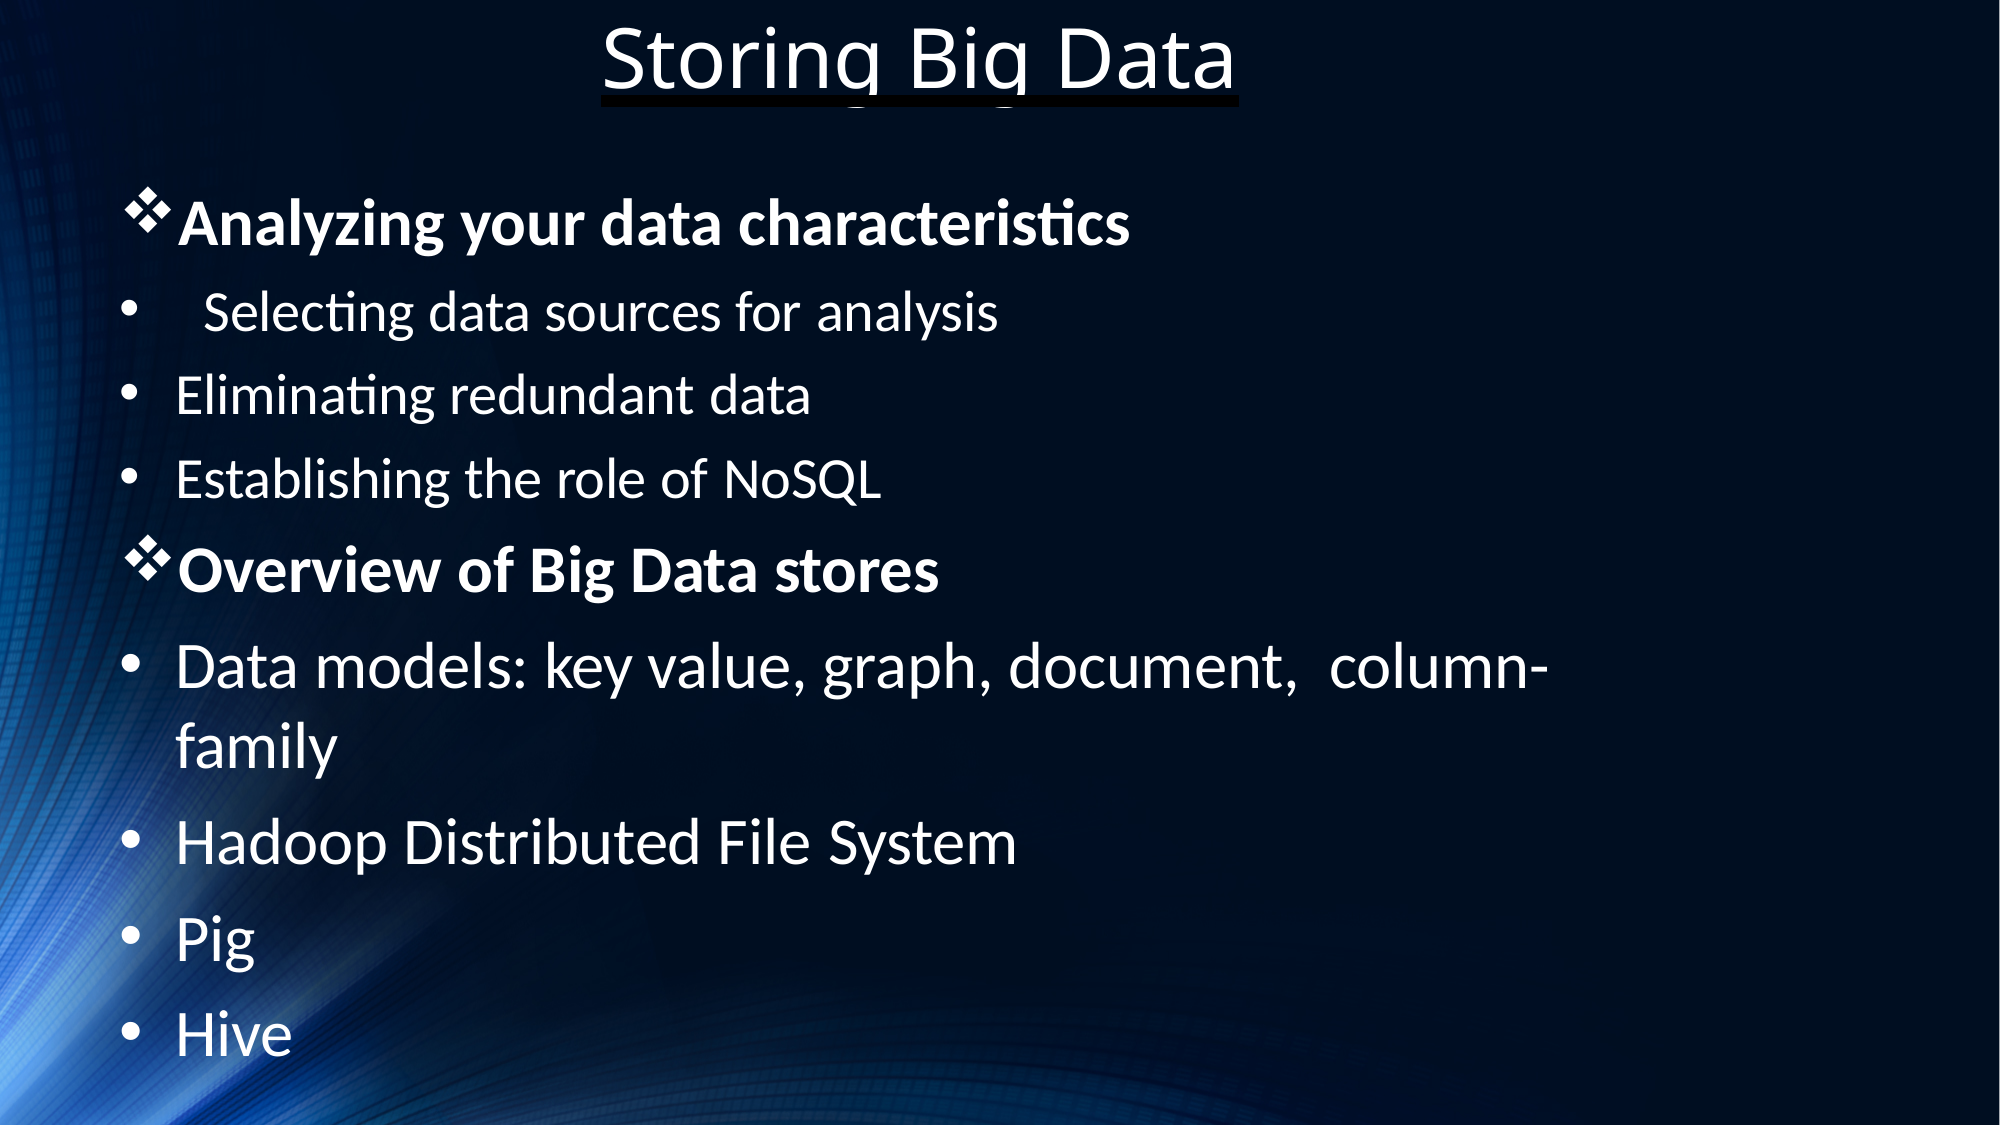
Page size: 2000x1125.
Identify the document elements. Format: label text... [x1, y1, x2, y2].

text_box Analyzing your data characteristics Selecting data sources for analysis Eliminating redundant data Establishing the role of NoSQL Overview of Big Data stores Data models: key value, graph, document, column-family Hadoop Distributed File System Pig Hive [117, 159, 1712, 1071]
title Storing Big Data [598, 0, 1401, 106]
picture [0, 0, 2000, 1125]
